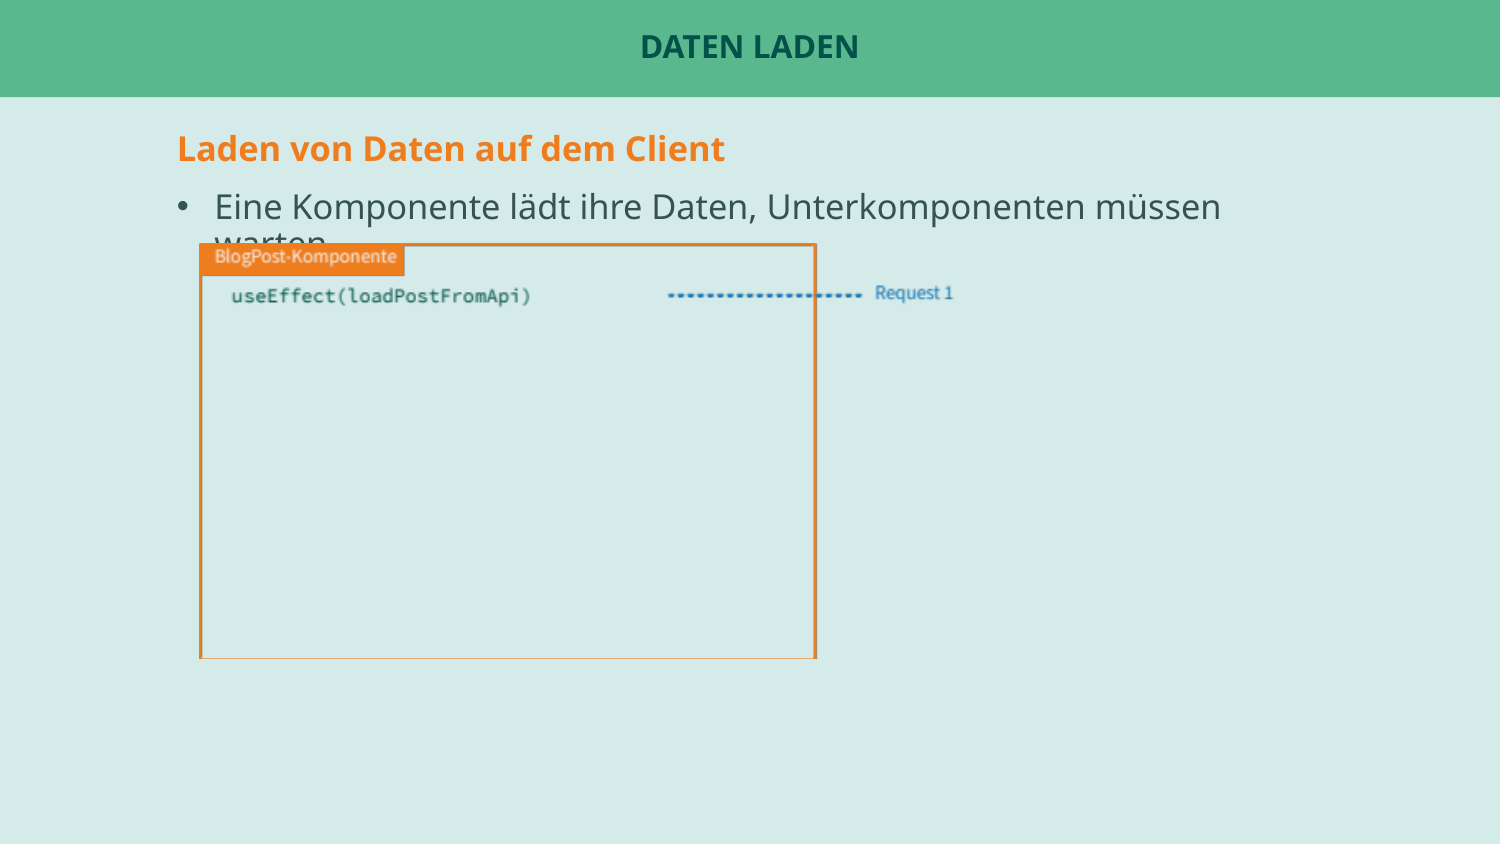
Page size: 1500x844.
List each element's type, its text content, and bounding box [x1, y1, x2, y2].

text_box Laden von Daten auf dem Client Eine Komponente lädt ihre Daten, Unterkomponenten müssen warten [165, 126, 1335, 822]
picture [199, 243, 1110, 659]
title Daten laden [0, 0, 1500, 98]
